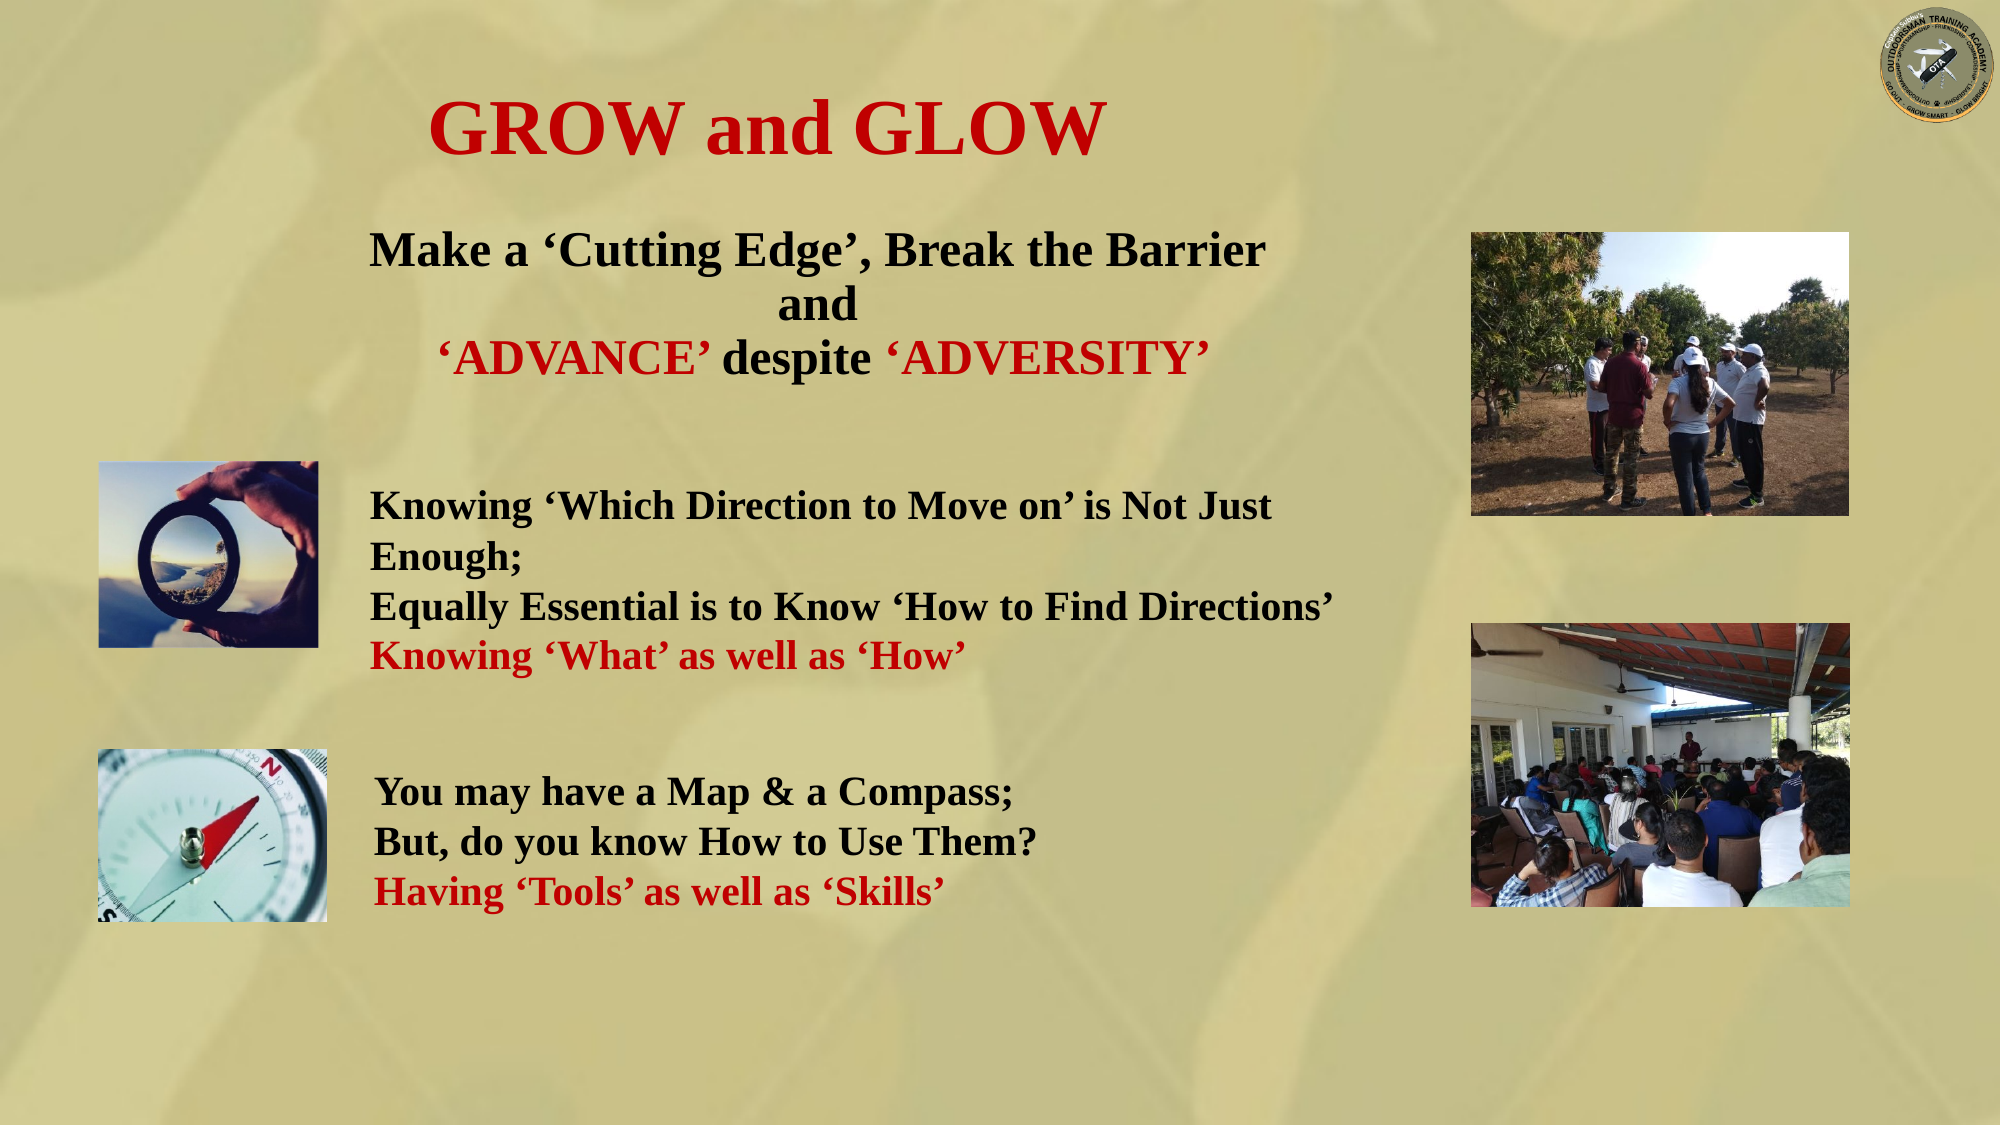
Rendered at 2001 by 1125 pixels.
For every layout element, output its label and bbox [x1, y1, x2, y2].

text_box [98, 749, 1054, 924]
picture [0, 0, 2000, 1125]
text_box [98, 461, 1450, 648]
